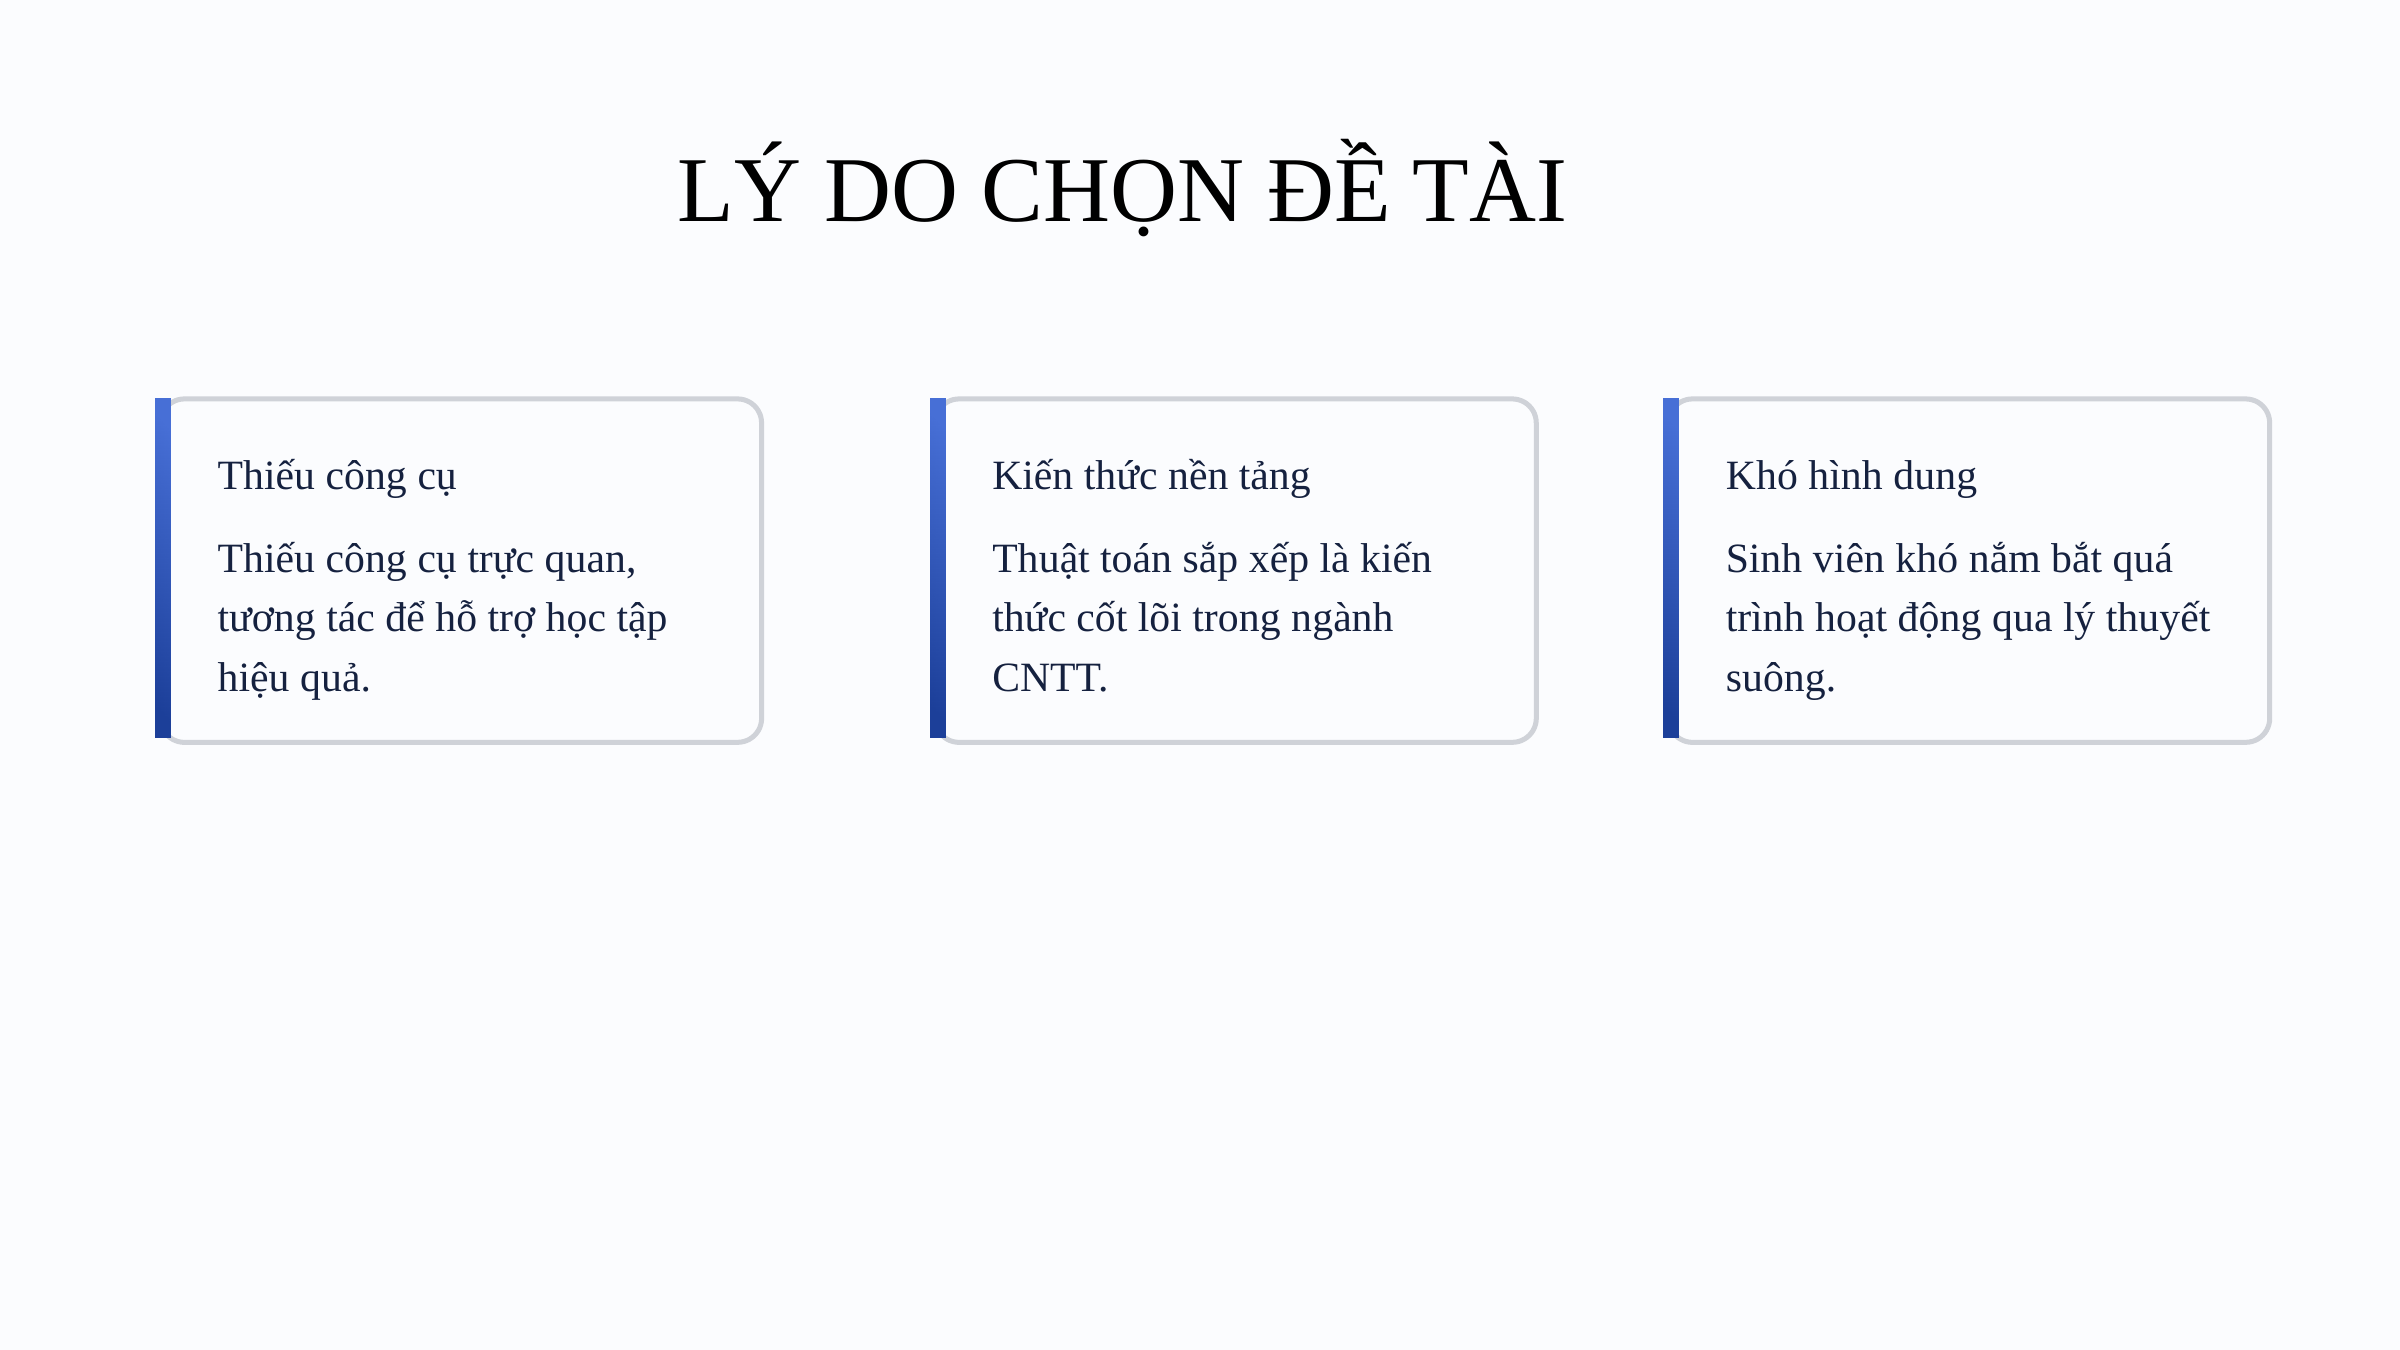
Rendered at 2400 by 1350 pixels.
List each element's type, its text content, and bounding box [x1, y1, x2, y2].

picture [155, 398, 176, 743]
text_box LÝ DO CHỌN ĐỀ TÀI [657, 124, 1589, 241]
text_box [176, 398, 762, 743]
text_box Khó hình dung [1725, 441, 2191, 500]
picture [1663, 398, 1684, 743]
text_box [951, 398, 1537, 743]
picture [930, 398, 951, 743]
text_box Thuật toán sắp xếp là kiến thức cốt lõi trong ngành CNTT. [992, 521, 1495, 701]
text_box Thiếu công cụ [217, 441, 683, 500]
text_box Kiến thức nền tảng [992, 441, 1458, 500]
text_box Thiếu công cụ trực quan, tương tác để hỗ trợ học tập hiệu quả. [217, 521, 720, 701]
text_box Sinh viên khó nắm bắt quá trình hoạt động qua lý thuyết suông. [1725, 521, 2228, 701]
text_box [1684, 398, 2270, 743]
